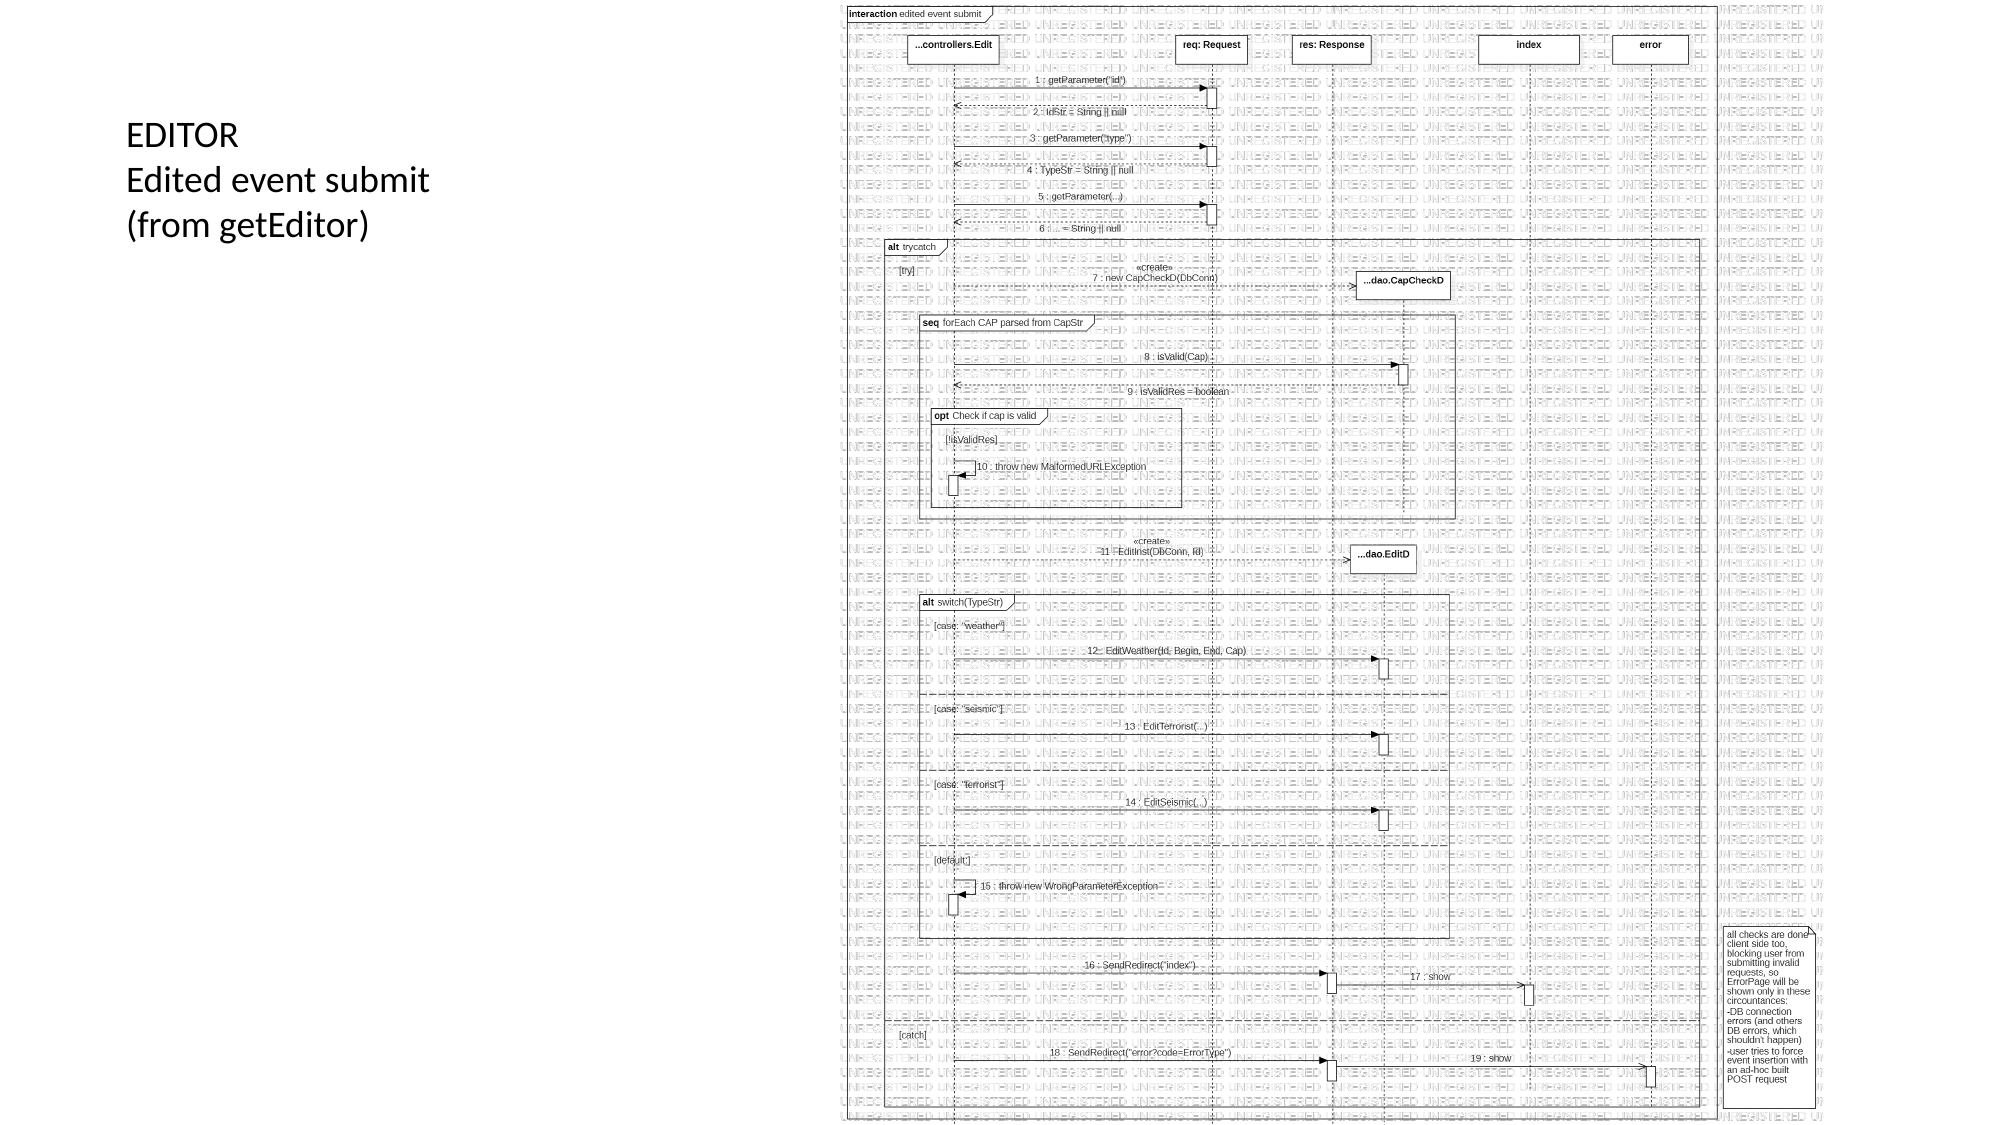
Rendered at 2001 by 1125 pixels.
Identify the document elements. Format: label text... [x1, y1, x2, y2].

text_box EDITOR Edited event submit (from getEditor) [111, 103, 446, 253]
picture [840, 0, 1824, 1125]
